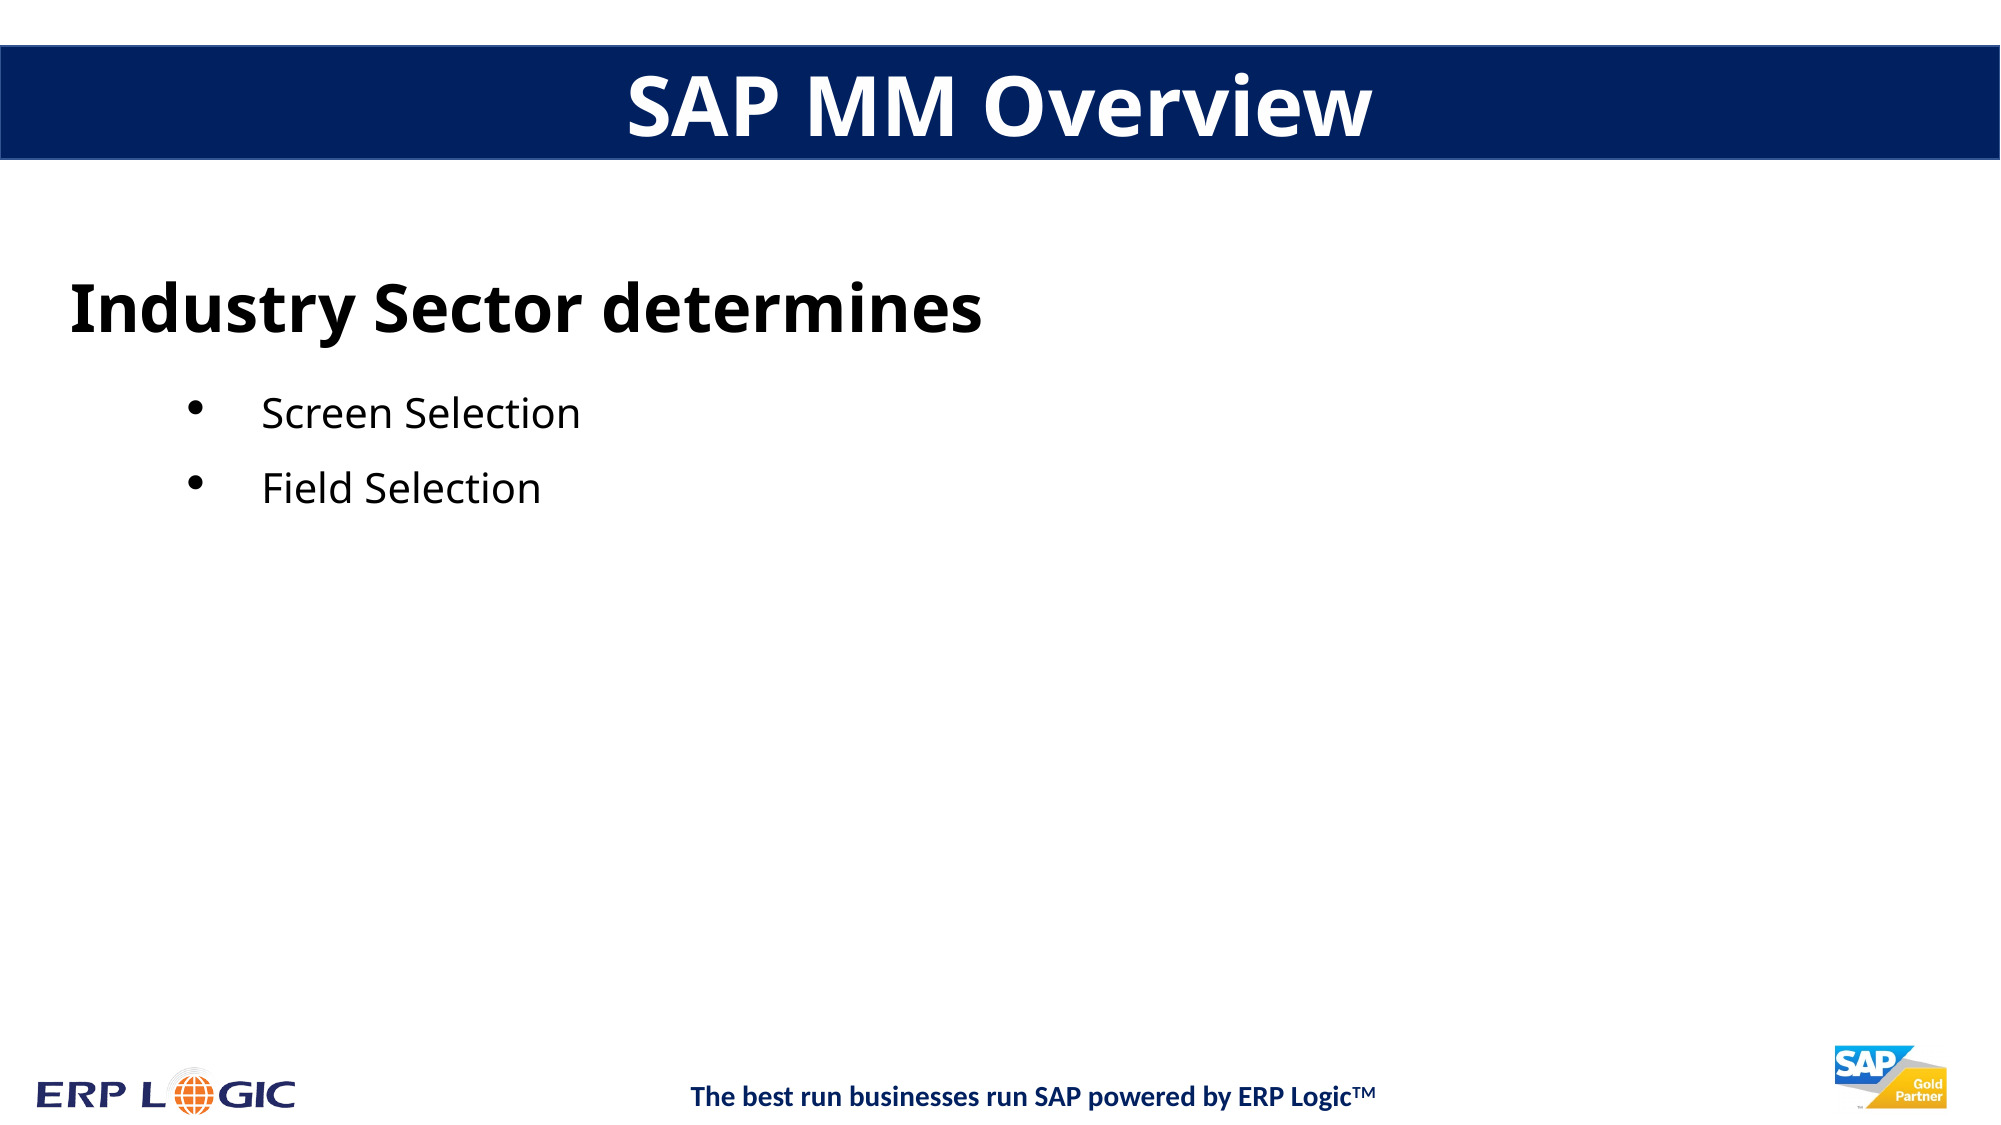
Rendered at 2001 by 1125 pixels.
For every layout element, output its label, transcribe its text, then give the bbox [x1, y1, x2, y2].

picture [1834, 1043, 1947, 1115]
text_box Industry Sector determines Screen Selection Field Selection [55, 218, 1945, 520]
picture [36, 1067, 295, 1115]
text_box SAP MM Overview [0, 45, 2000, 160]
